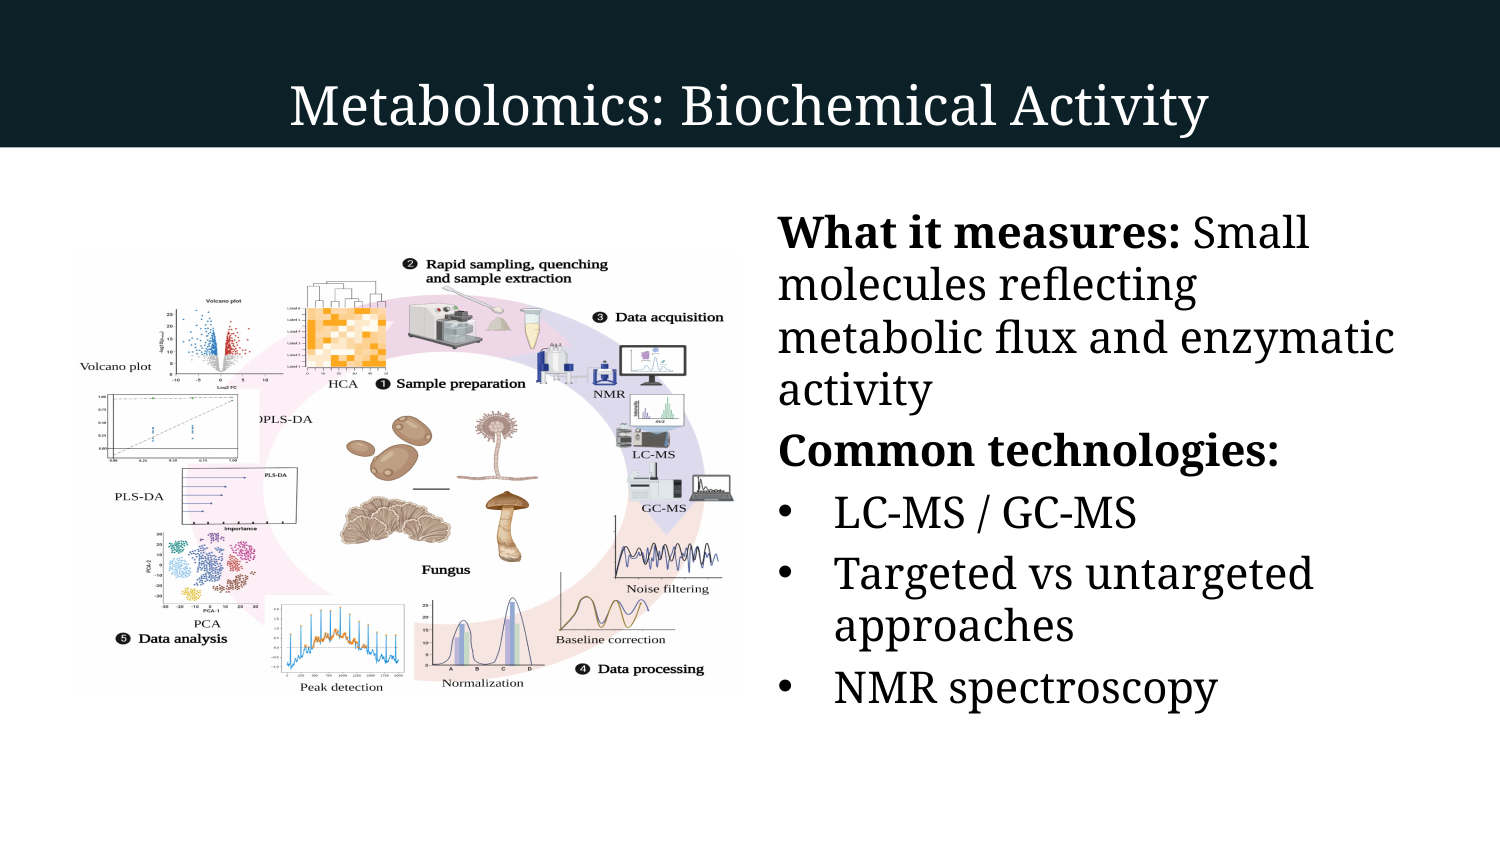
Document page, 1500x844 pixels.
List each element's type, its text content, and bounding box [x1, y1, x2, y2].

picture [74, 253, 738, 697]
list What it measures: Small molecules reflecting metabolic flux and enzymatic activity Common technologies: LC-MS / GC-MS Targeted vs untargeted approaches NMR spectroscopy [762, 196, 1425, 754]
title Metabolomics: Biochemical Activity [75, 33, 1425, 175]
